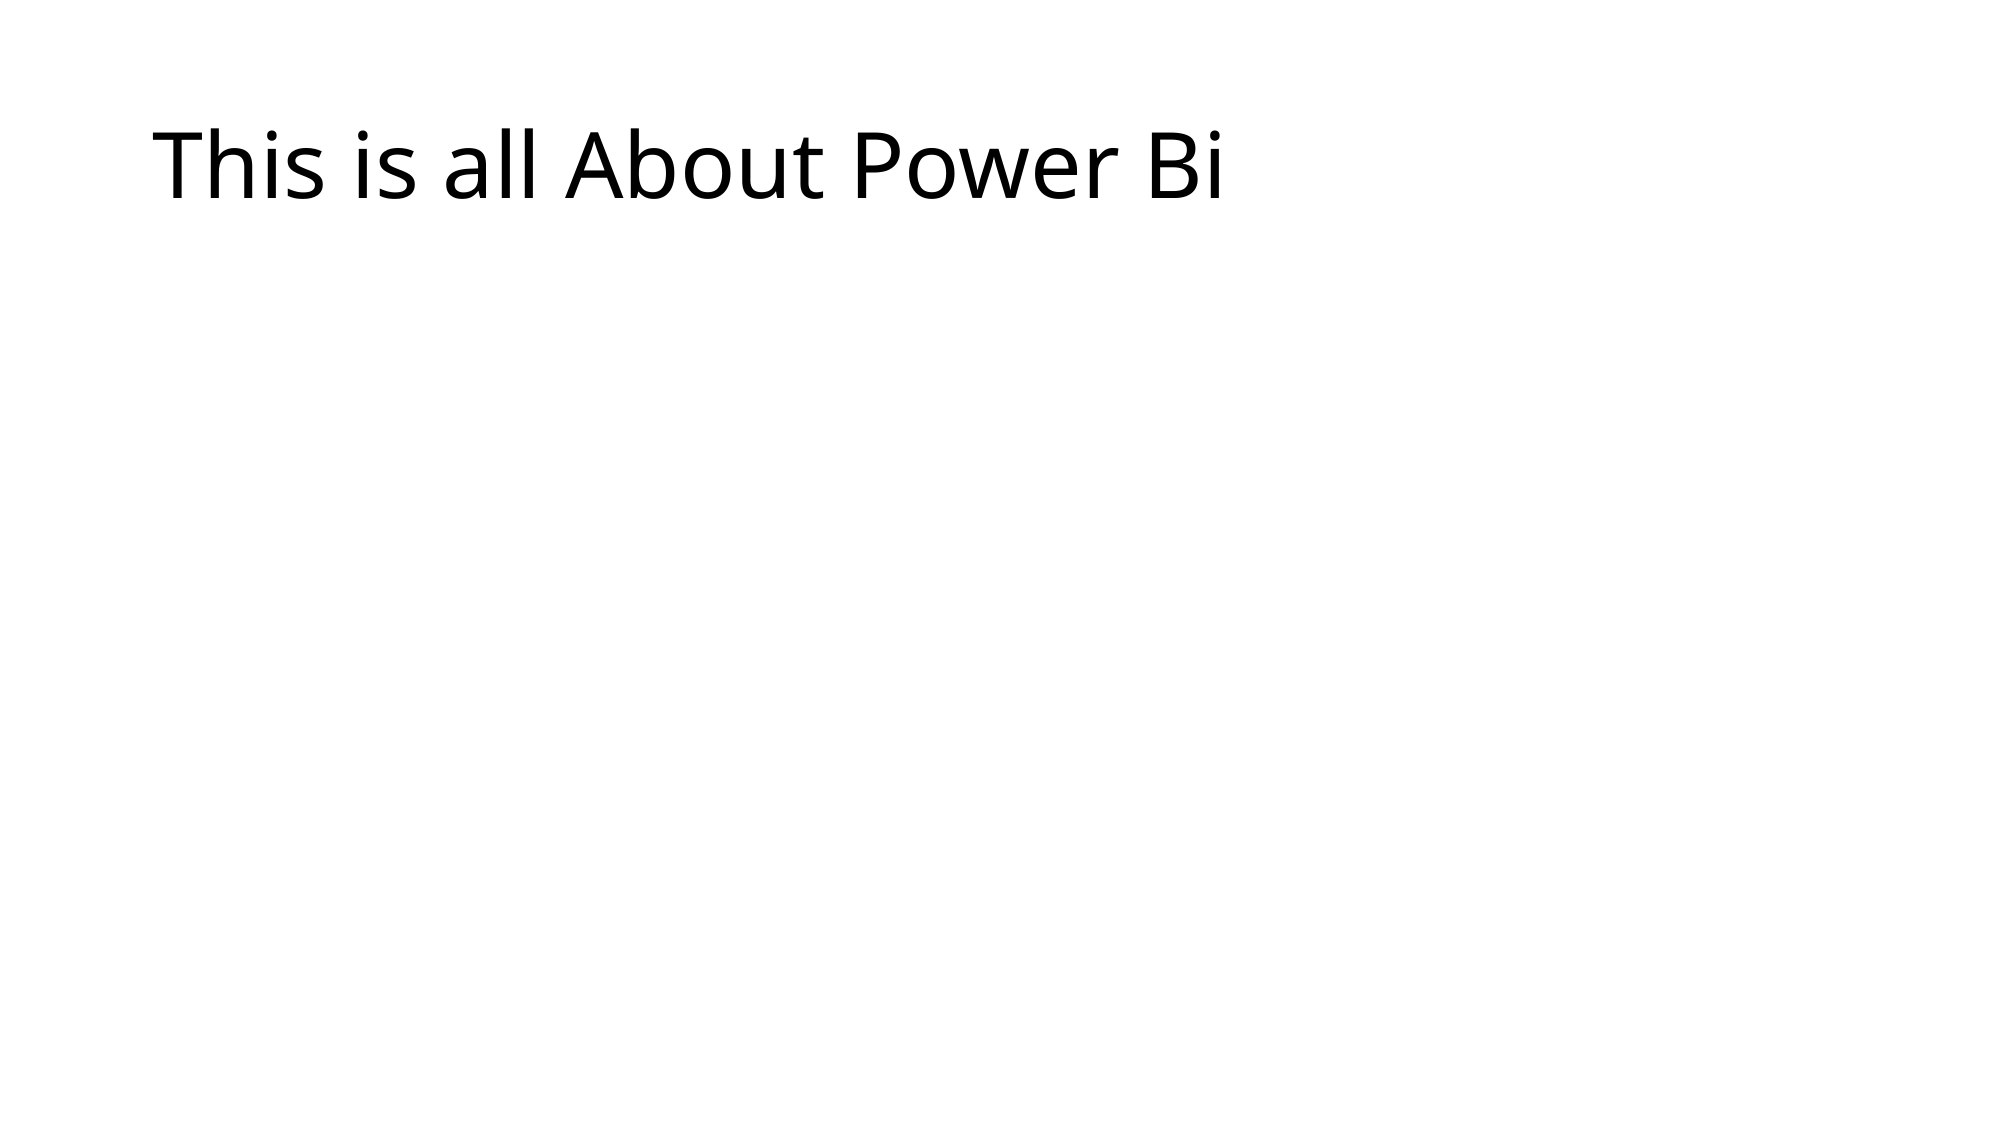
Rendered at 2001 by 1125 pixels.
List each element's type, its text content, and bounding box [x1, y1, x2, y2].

title This is all About Power Bi [137, 59, 1863, 278]
